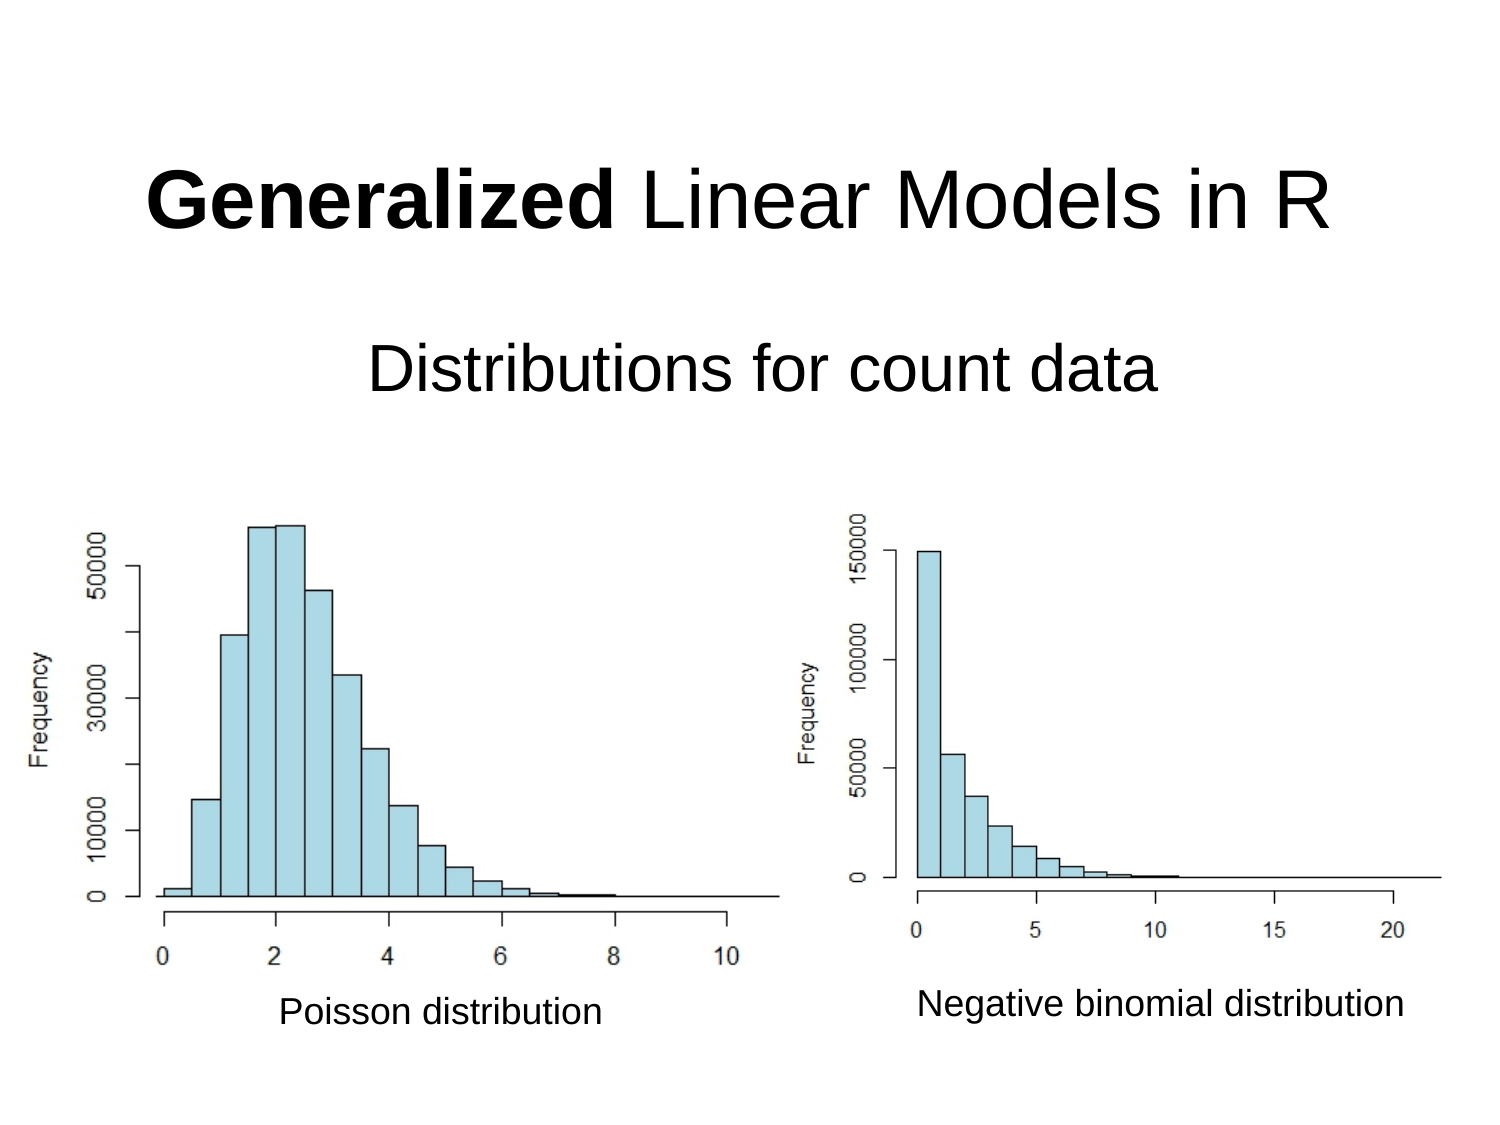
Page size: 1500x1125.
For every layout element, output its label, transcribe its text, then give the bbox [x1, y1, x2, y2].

picture [22, 479, 1500, 972]
text_box Negative binomial distribution [901, 973, 1420, 1032]
list Distributions for count data [88, 317, 1439, 501]
title Generalized Linear Models in R [64, 101, 1415, 290]
text_box Poisson distribution [263, 980, 618, 1040]
